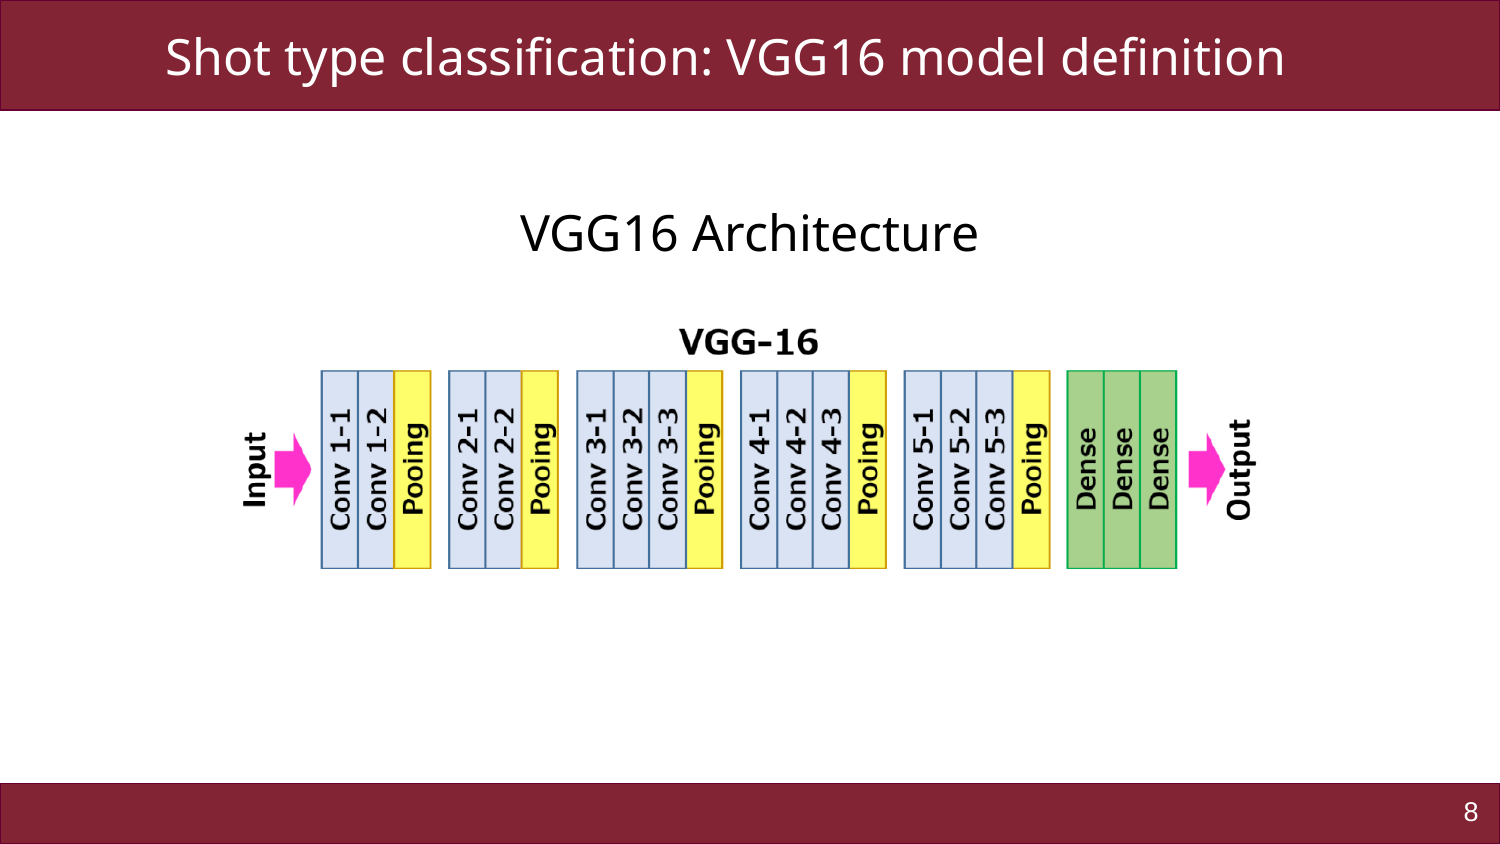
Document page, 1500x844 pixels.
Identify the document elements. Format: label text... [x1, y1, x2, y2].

text_box Shot type classification: VGG16 model definition [0, 0, 1500, 111]
text_box [1494, 783, 1500, 844]
text_box VGG16 Architecture [469, 177, 1031, 276]
slide_number ‹#› [1403, 779, 1494, 844]
picture [220, 309, 1279, 569]
text_box [0, 783, 1403, 844]
